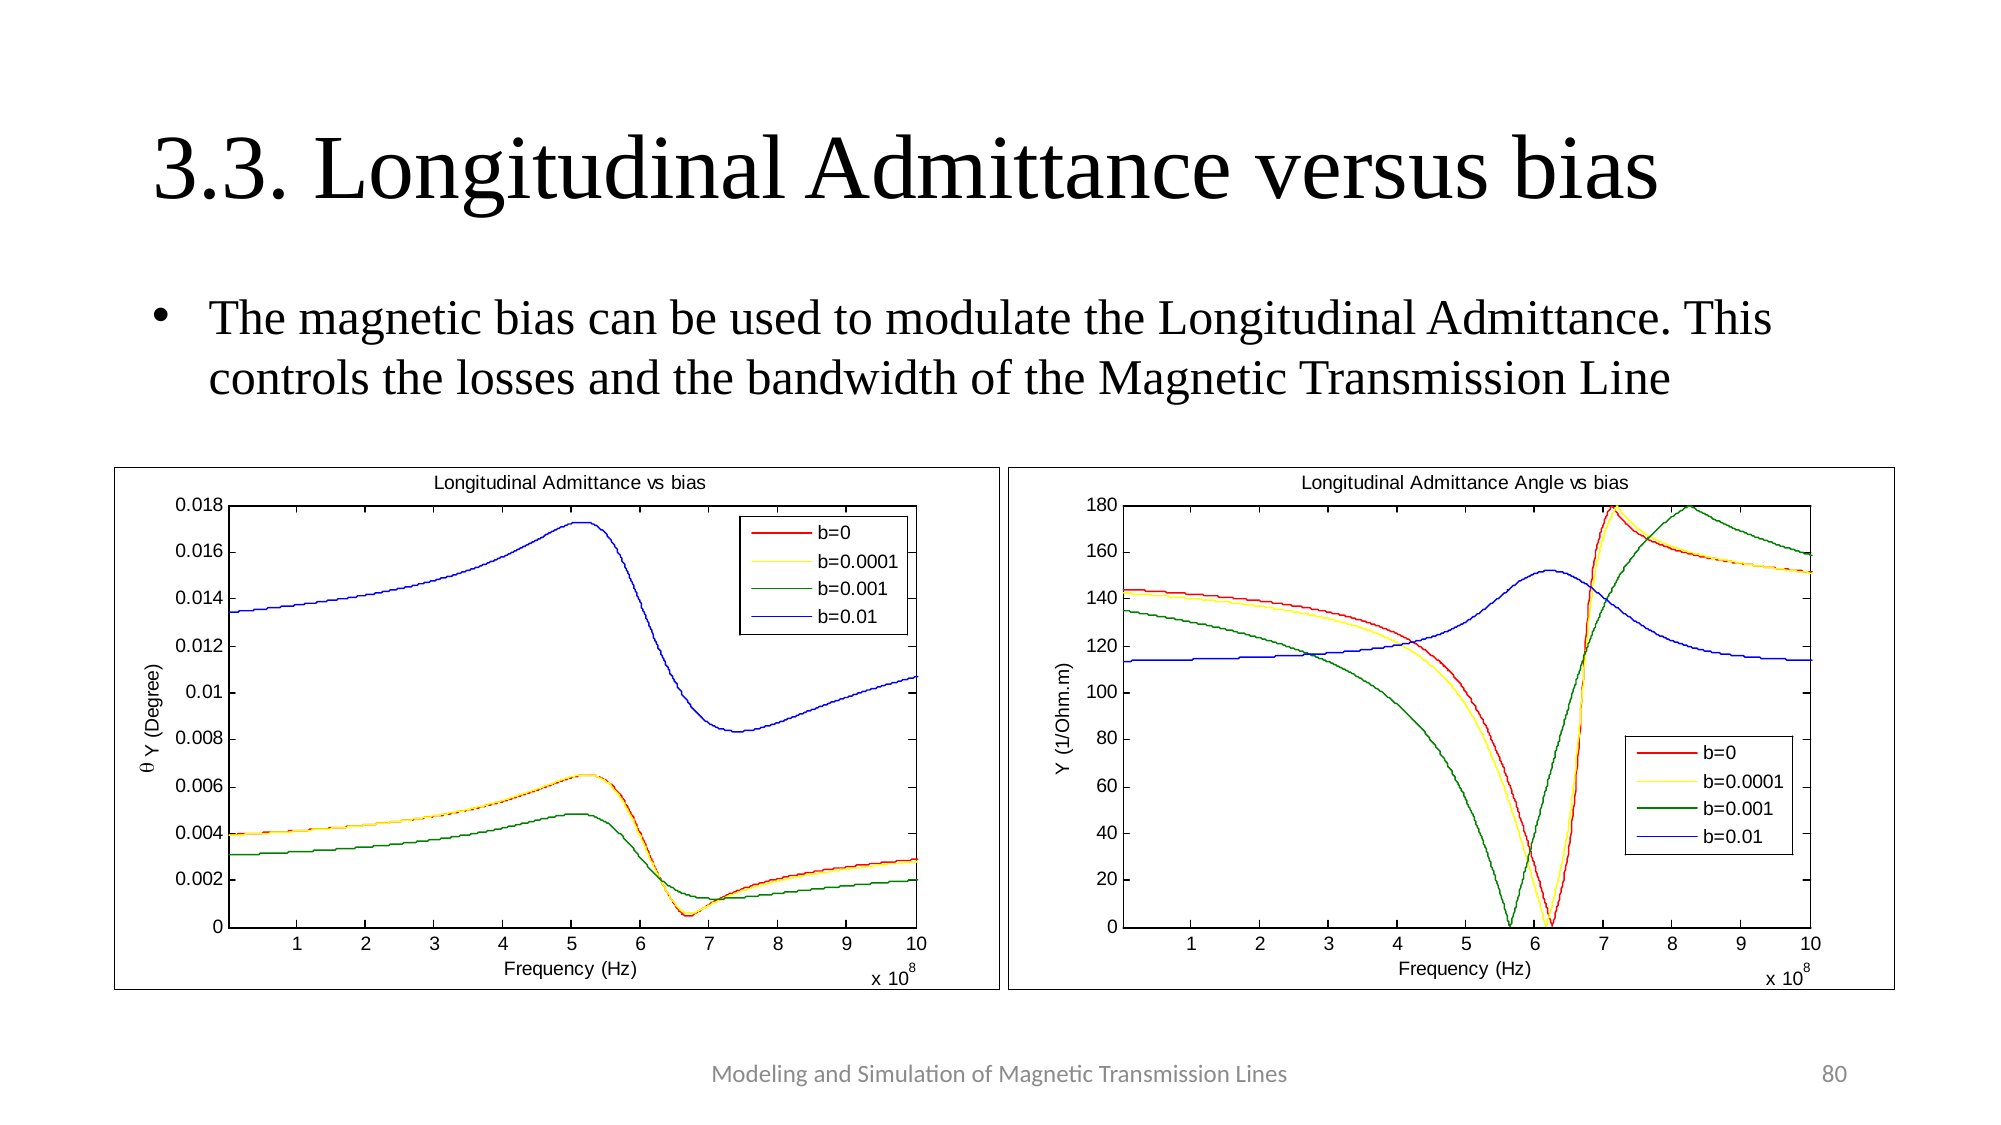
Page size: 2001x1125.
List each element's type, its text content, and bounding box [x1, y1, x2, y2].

text_box The magnetic bias can be used to modulate the Longitudinal Admittance. This controls the losses and the bandwidth of the Magnetic Transmission Line [137, 277, 1880, 412]
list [1008, 467, 1895, 990]
slide_number 80 [1412, 1042, 1863, 1103]
picture [113, 467, 1000, 990]
title 3.3. Longitudinal Admittance versus bias [137, 59, 1863, 277]
footer Modeling and Simulation of Magnetic Transmission Lines [662, 1042, 1338, 1103]
